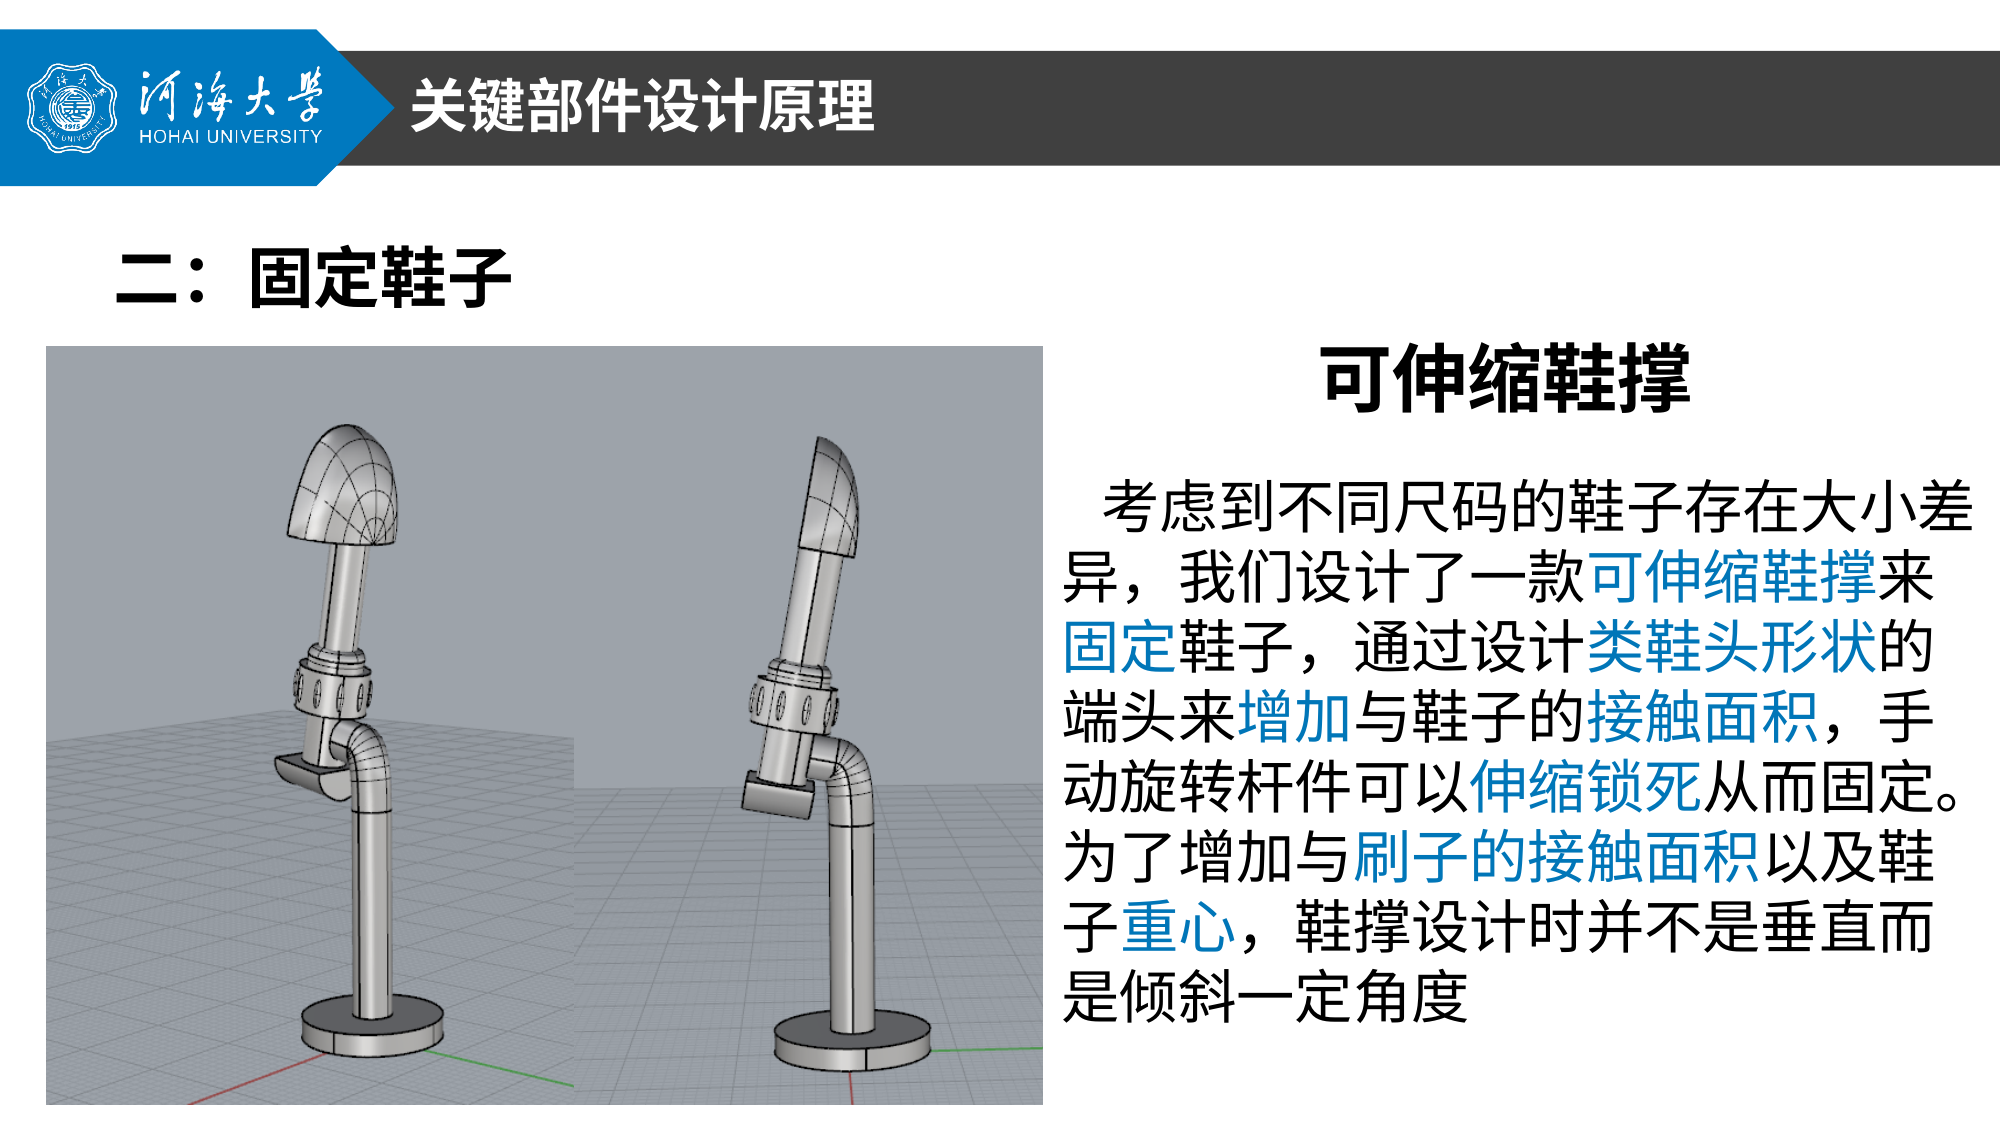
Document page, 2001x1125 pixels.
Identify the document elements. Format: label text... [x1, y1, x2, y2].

list 关键部件设计原理 [394, 63, 1976, 154]
text_box 二：固定鞋子 [98, 228, 530, 324]
picture [46, 324, 1043, 1105]
text_box 可伸缩鞋撑 [1302, 324, 1708, 430]
text_box 考虑到不同尺码的鞋子存在大小差异，我们设计了一款可伸缩鞋撑来固定鞋子，通过设计类鞋头形状的端头来增加与鞋子的接触面积，手动旋转杆件可以伸缩锁死从而固定。为了增加与刷子的接触面积以及鞋子重心，鞋撑设计时并不是垂直而是倾斜一定角度 [1047, 462, 2000, 1038]
